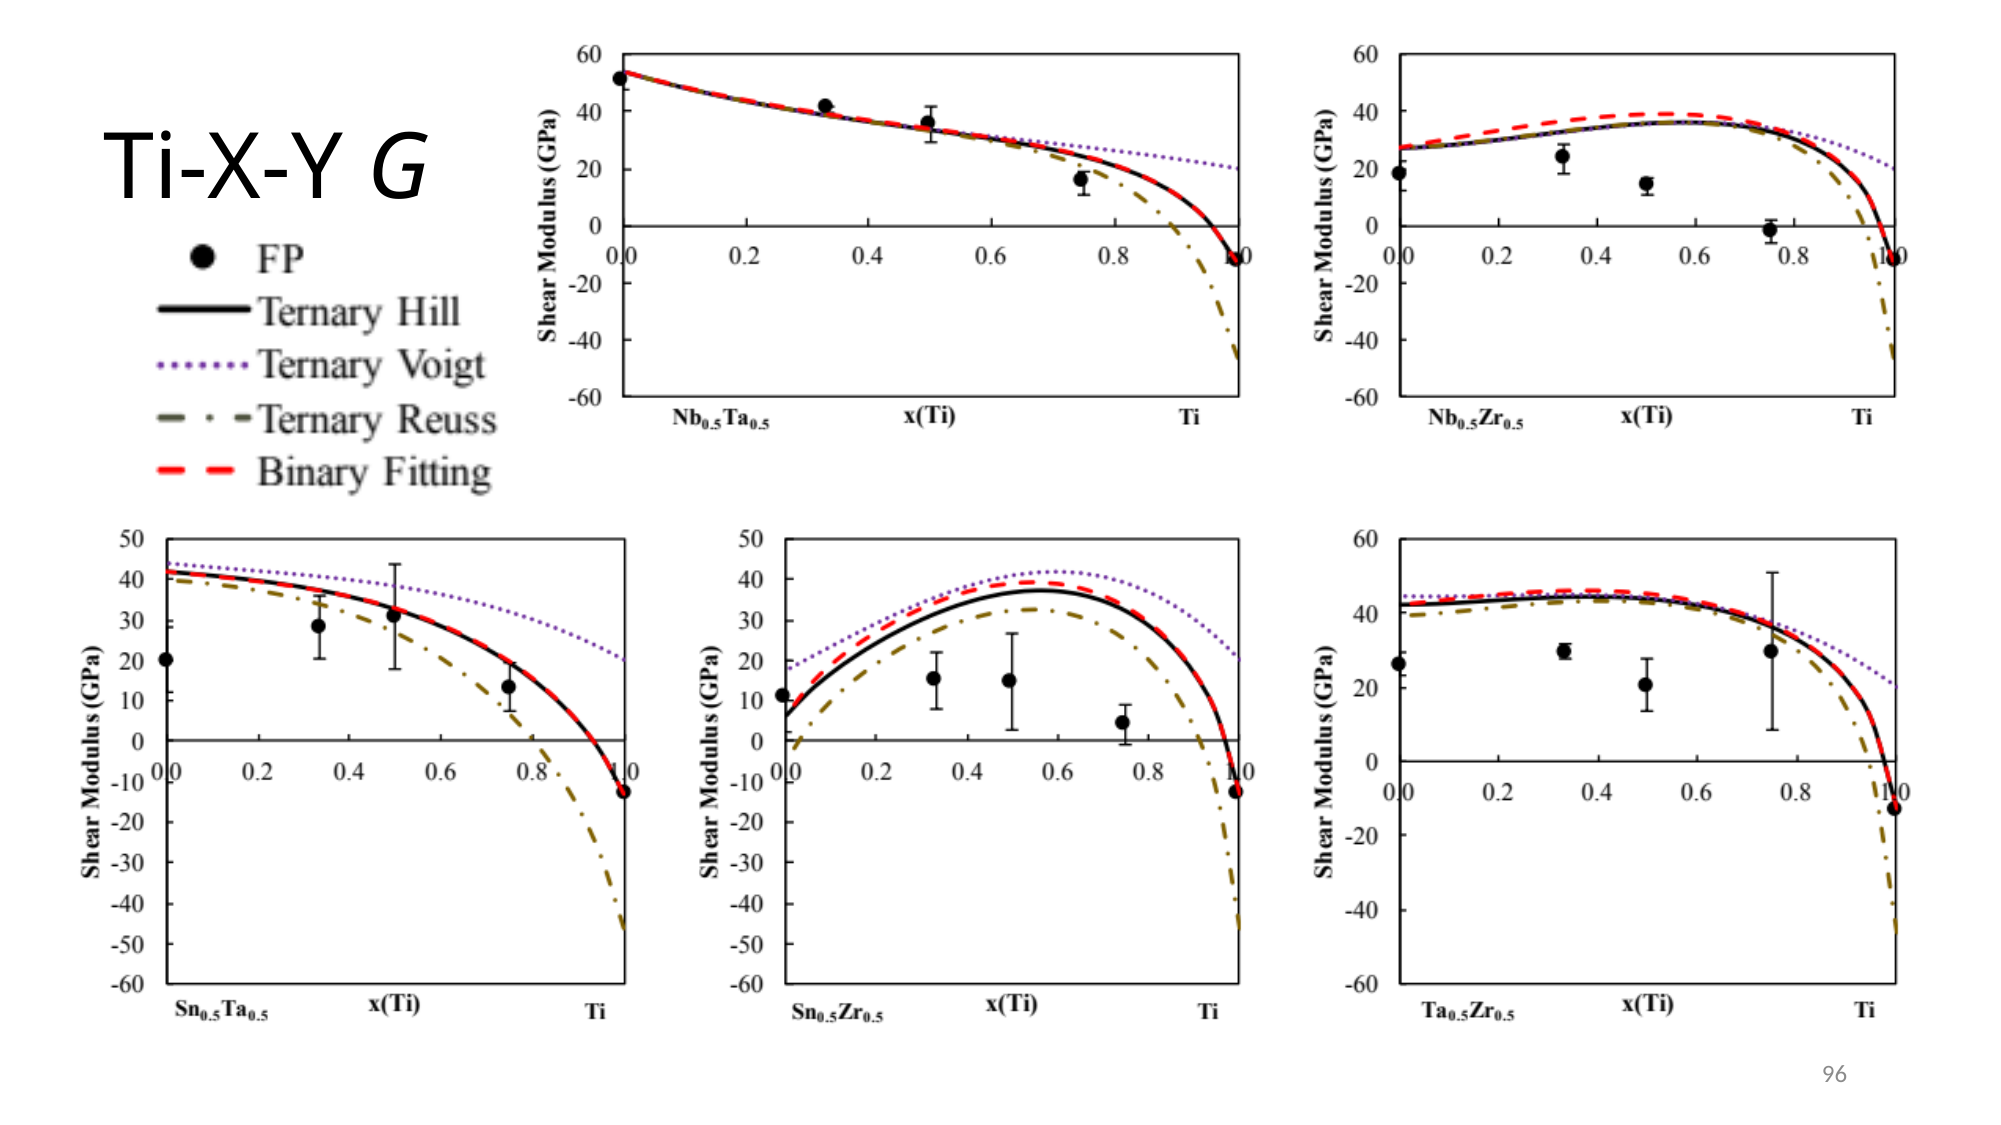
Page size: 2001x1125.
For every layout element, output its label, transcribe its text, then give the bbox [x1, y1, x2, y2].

picture [140, 28, 1935, 508]
title Ti-X-Y G [89, 59, 503, 278]
picture [44, 511, 1937, 1043]
slide_number 96 [1412, 1043, 1863, 1103]
